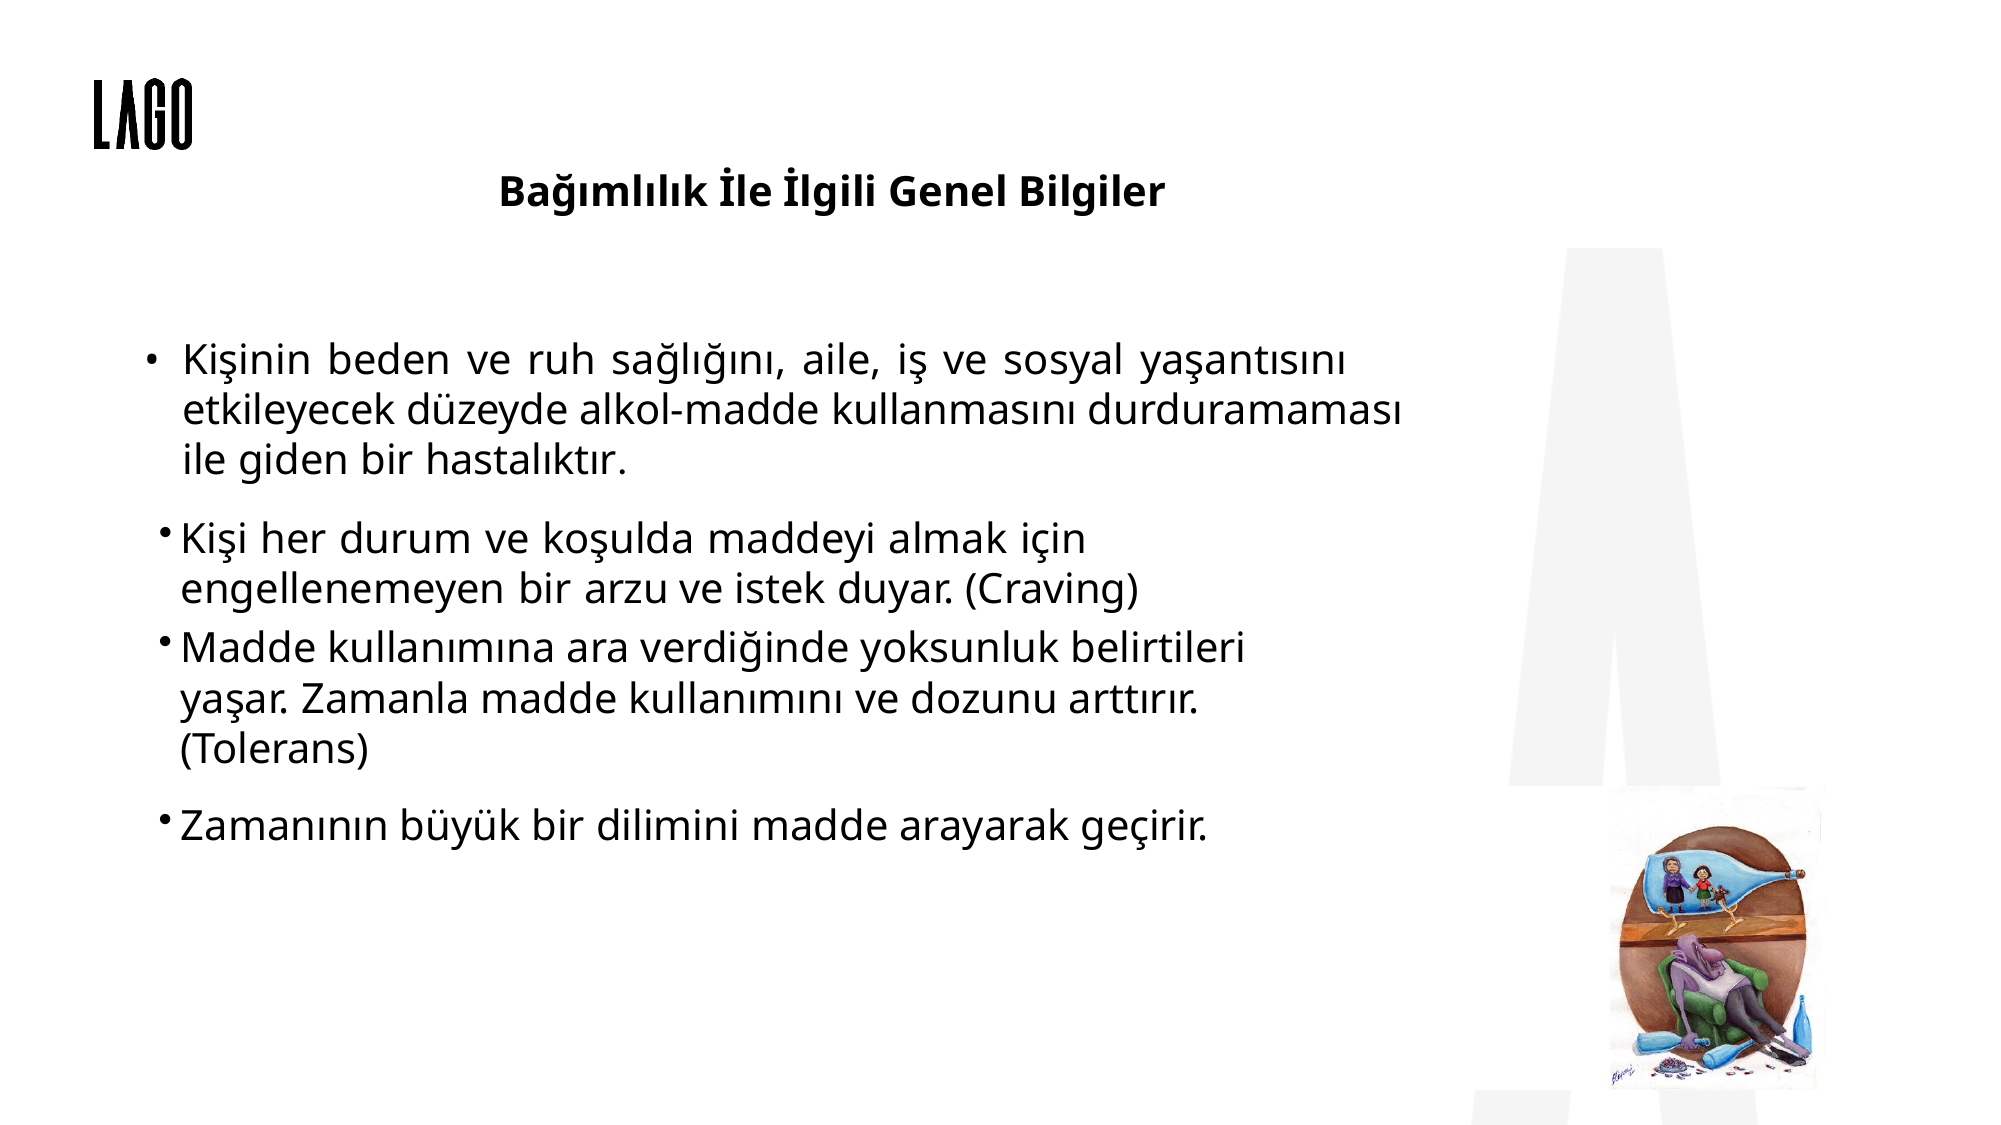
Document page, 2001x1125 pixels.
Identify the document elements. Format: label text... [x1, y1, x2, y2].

picture [1450, 248, 1986, 1125]
text_box Kişi her durum ve koşulda maddeyi almak için engellenemeyen bir arzu ve istek duyar. (Craving) Madde kullanımına ara verdiğinde yoksunluk belirtileri yaşar. Zamanla madde kullanımını ve dozunu arttırır. (Tolerans) Zamanının büyük bir dilimini madde arayarak geçirir. [142, 504, 1411, 857]
text_box Bağımlılık İle İlgili Genel Bilgiler [496, 113, 1504, 215]
text_box Kişinin beden ve ruh sağlığını, aile, iş ve sosyal yaşantısını etkileyecek düzeyde alkol-madde kullanmasını durduramaması ile giden bir hastalıktır. [142, 330, 1411, 484]
picture [94, 78, 192, 150]
